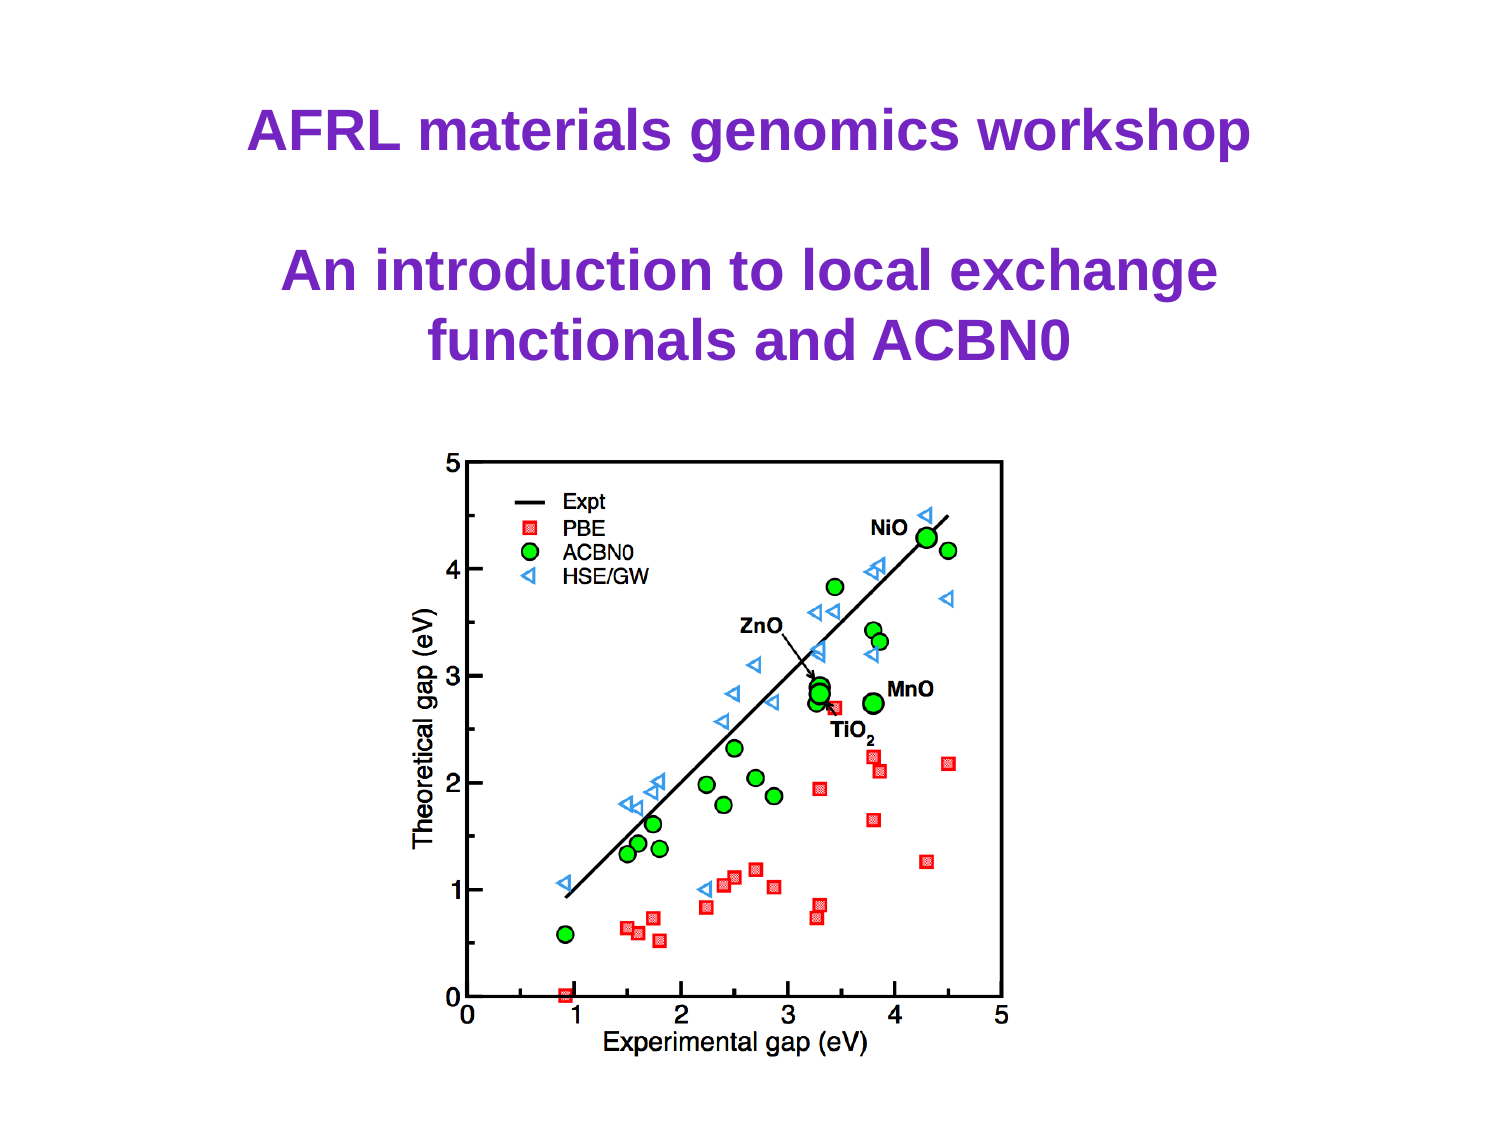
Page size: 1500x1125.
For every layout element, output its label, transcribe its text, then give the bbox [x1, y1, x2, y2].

picture [390, 440, 1050, 1066]
title AFRL materials genomics workshop An introduction to local exchange functionals and ACBN0 [111, 0, 1388, 465]
